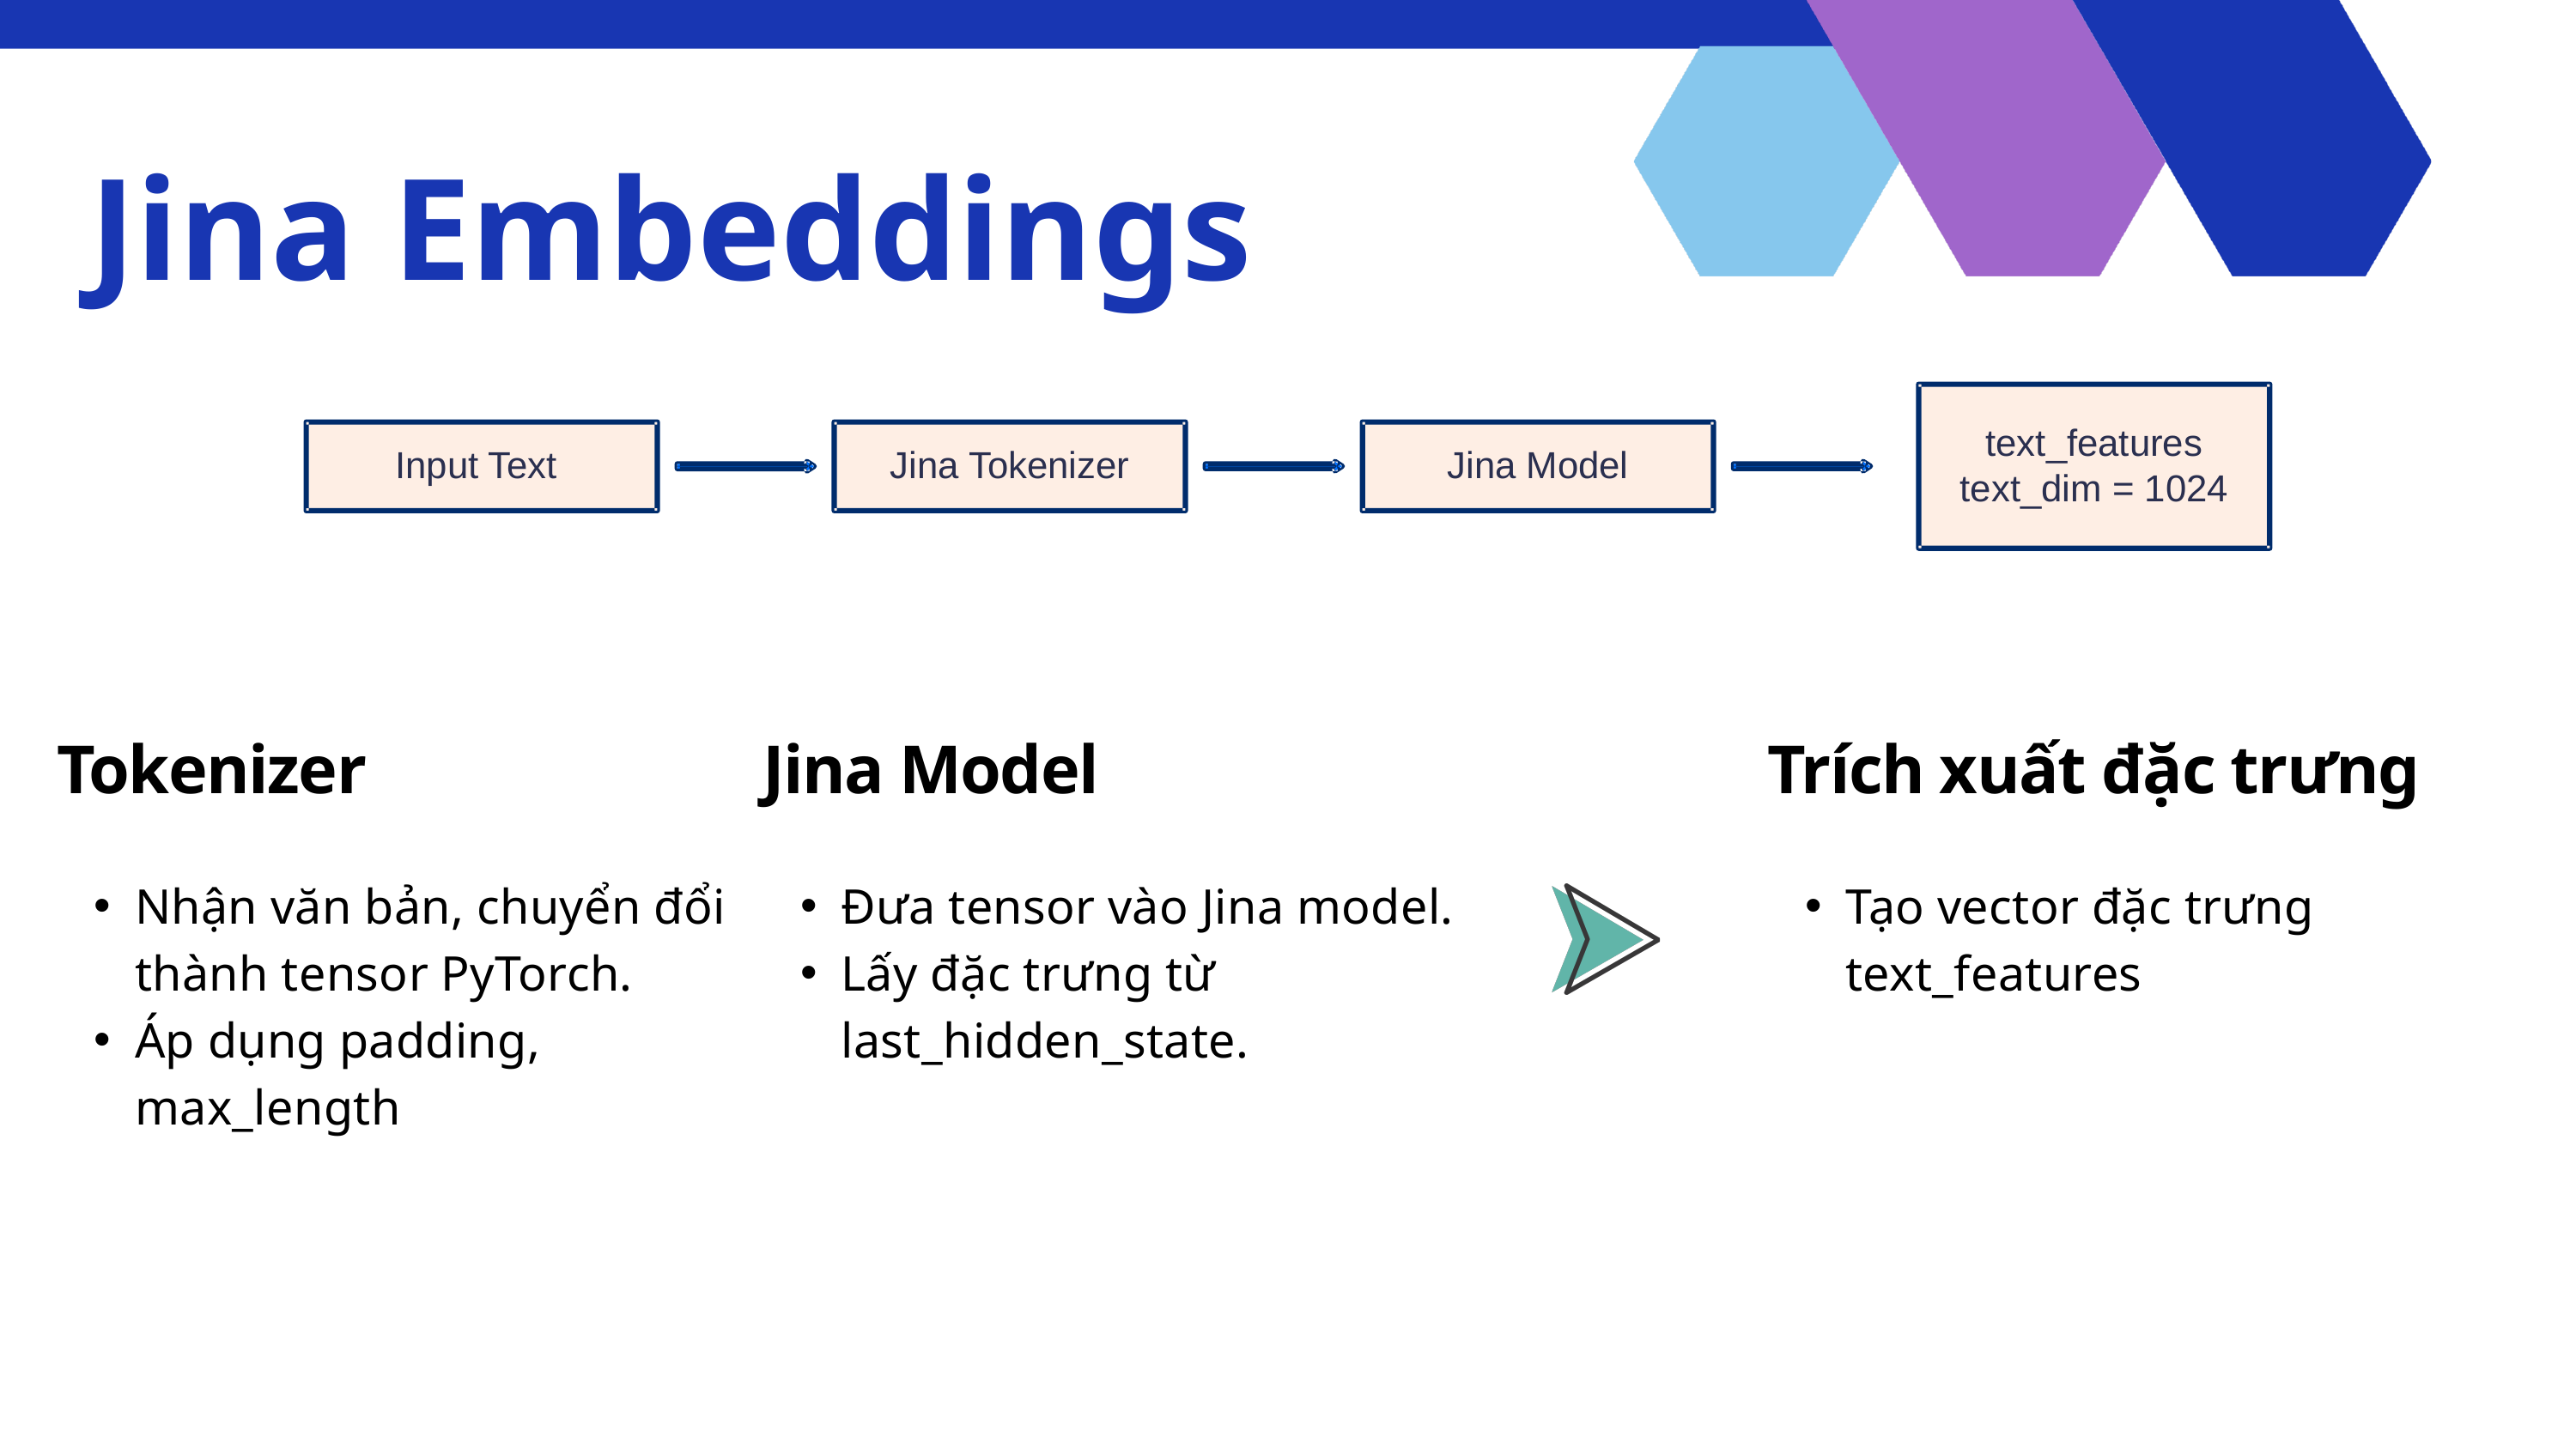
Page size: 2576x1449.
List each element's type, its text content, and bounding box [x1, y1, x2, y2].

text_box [1730, 458, 1874, 475]
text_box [831, 419, 1188, 514]
text_box [1633, 0, 2432, 276]
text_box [53, 724, 758, 1061]
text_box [759, 724, 1467, 1127]
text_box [303, 419, 660, 514]
text_box [1552, 883, 1661, 995]
text_box [0, 0, 1633, 49]
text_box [1202, 458, 1346, 475]
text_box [1359, 419, 1716, 514]
text_box Jina Embeddings [89, 154, 1370, 309]
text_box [1916, 381, 2273, 552]
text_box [674, 458, 817, 475]
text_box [1764, 724, 2471, 1061]
